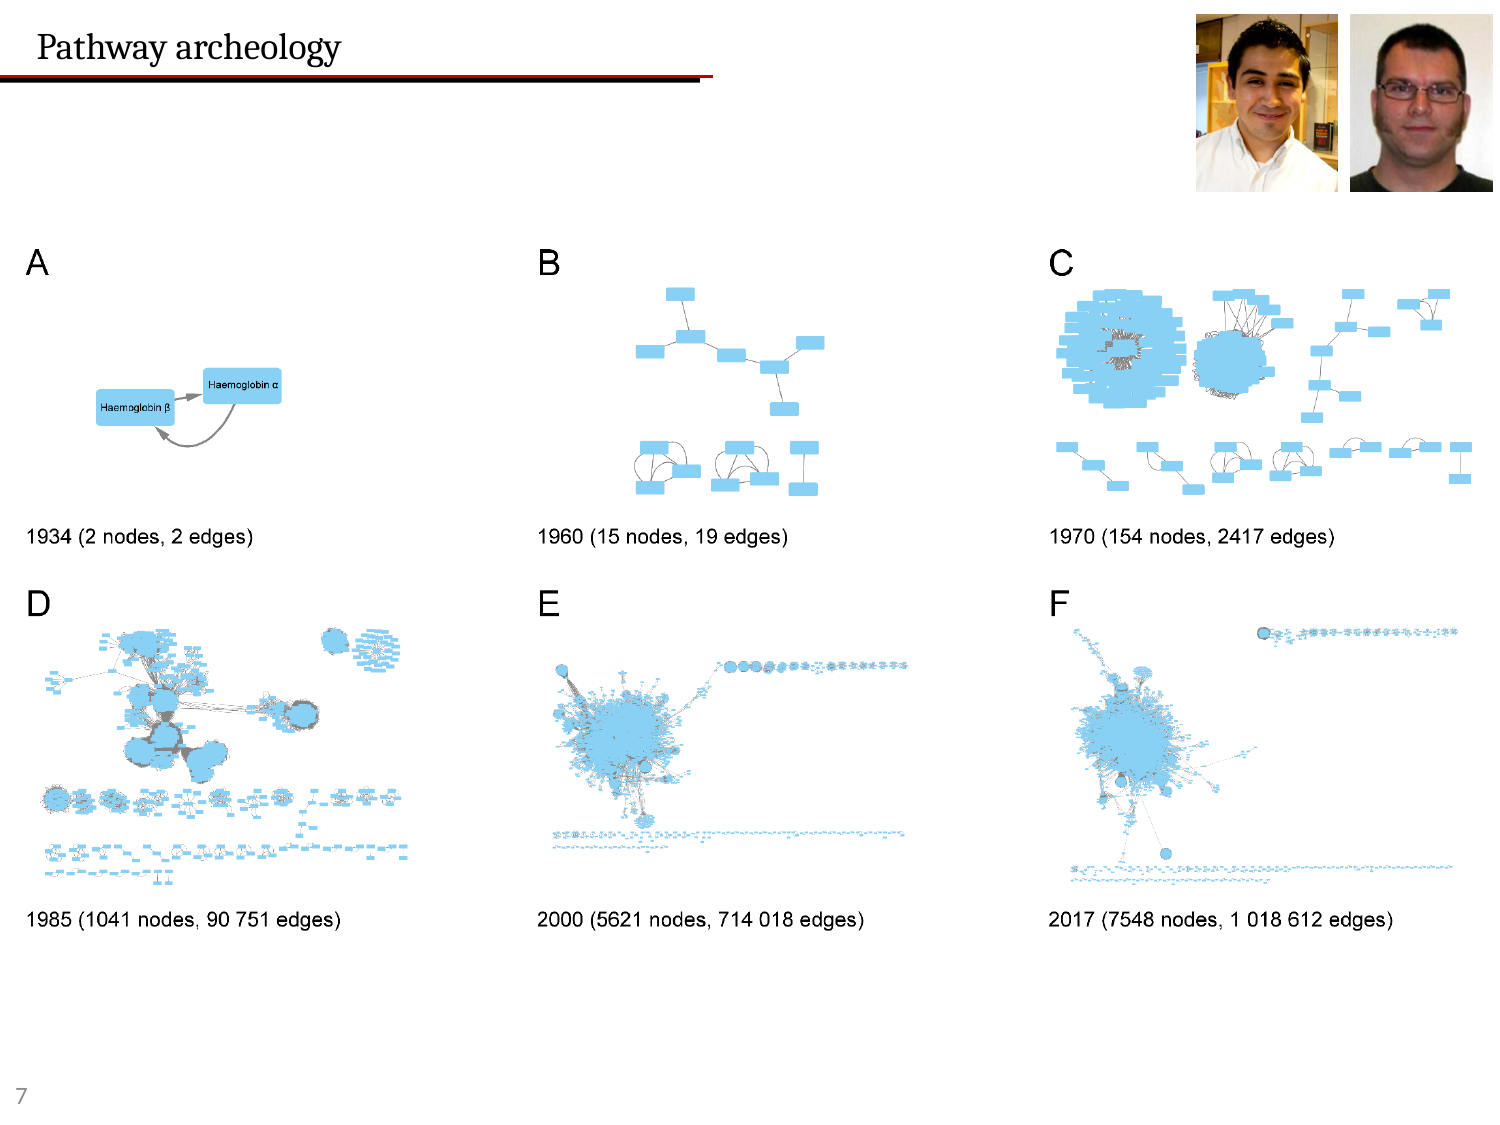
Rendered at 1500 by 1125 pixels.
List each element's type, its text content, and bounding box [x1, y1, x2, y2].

picture [1195, 14, 1339, 192]
slide_number 7 [0, 1065, 63, 1125]
picture [1350, 14, 1493, 192]
picture [6, 249, 1493, 951]
text_box Pathway archeology [21, 14, 358, 75]
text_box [0, 76, 713, 83]
